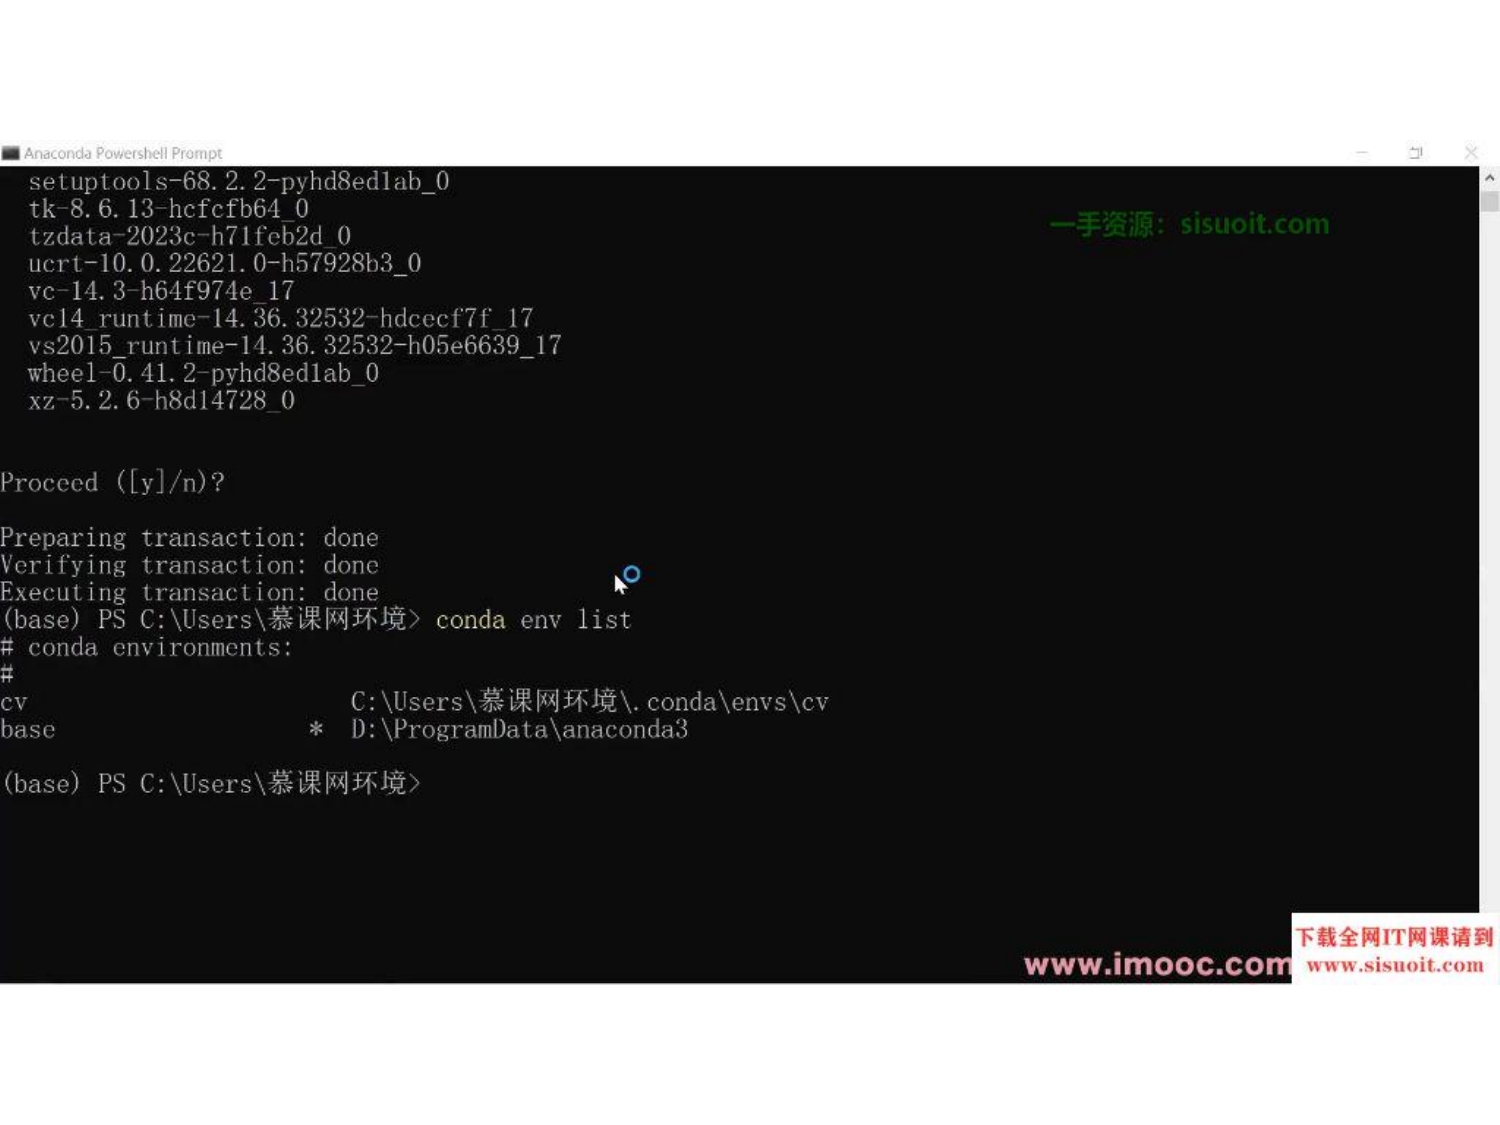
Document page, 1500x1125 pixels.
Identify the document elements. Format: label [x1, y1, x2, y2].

picture [0, 140, 1500, 985]
